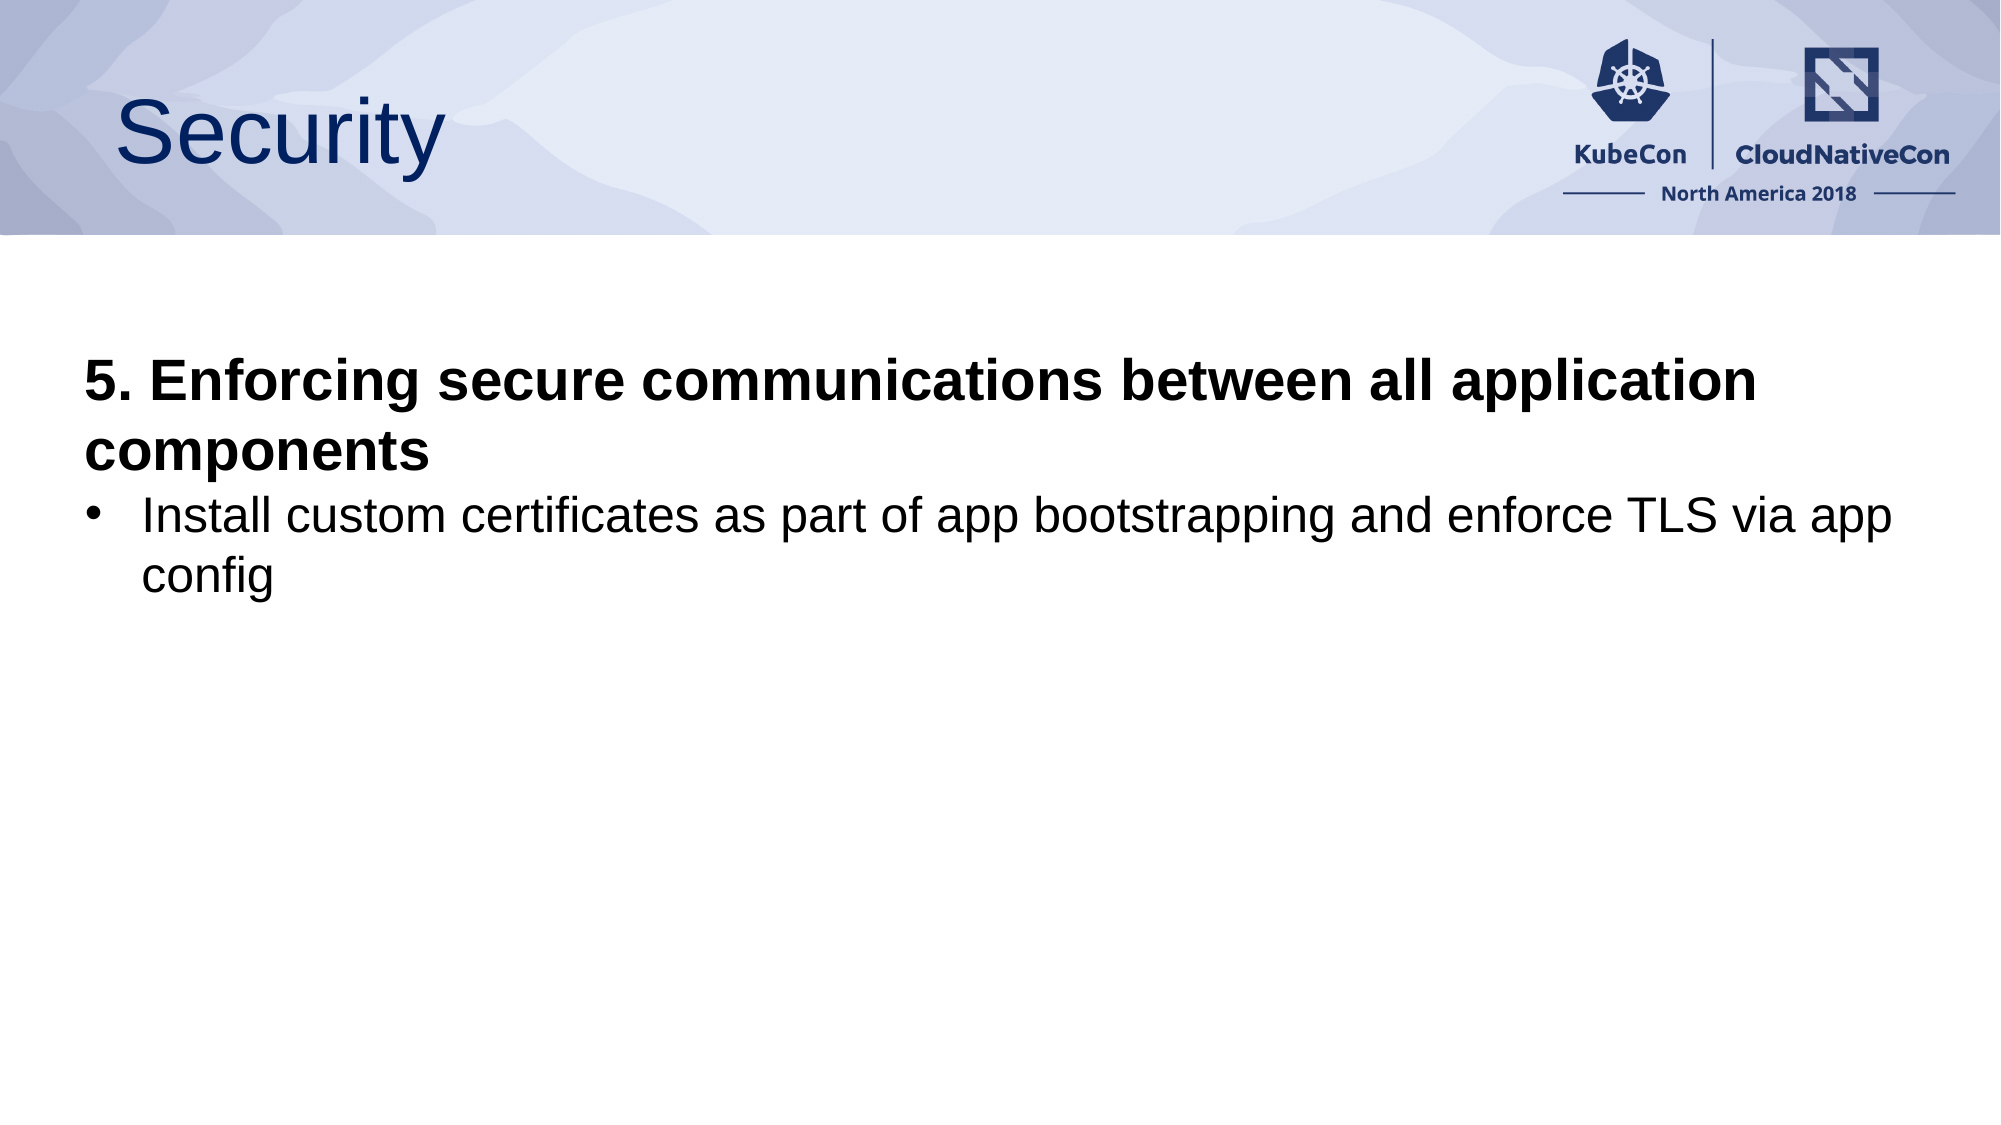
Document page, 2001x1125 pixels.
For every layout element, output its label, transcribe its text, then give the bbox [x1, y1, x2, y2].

title Security [99, 1, 1825, 265]
text_box 5. Enforcing secure communications between all application components Install custom certificates as part of app bootstrapping and enforce TLS via app config [70, 335, 1976, 610]
picture [0, 0, 2001, 1125]
